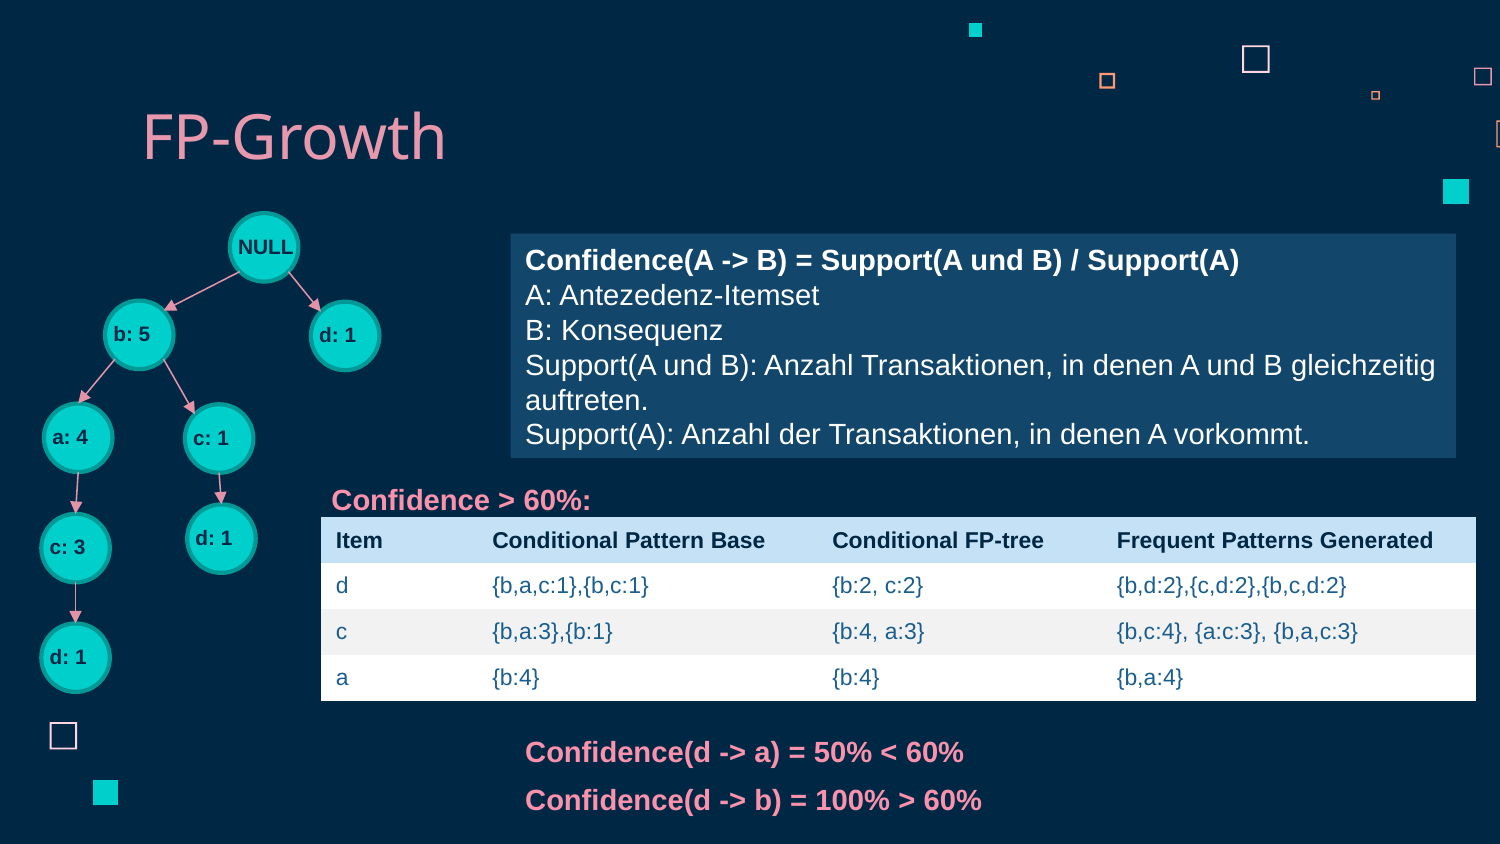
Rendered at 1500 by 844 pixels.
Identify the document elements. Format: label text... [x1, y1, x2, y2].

text_box Confidence(A -> B) = Support(A und B) / Support(A) A: Antezedenz-Itemset B: Konsequenz Support(A und B): Anzahl Transaktionen, in denen A und B gleichzeitig auftreten. Support(A): Anzahl der Transaktionen, in denen A vorkommt. [510, 233, 1456, 459]
table_cell d [321, 563, 477, 609]
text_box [163, 271, 241, 311]
table_cell {b:4} [817, 655, 1102, 701]
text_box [34, 623, 124, 693]
table_cell {b:4} [477, 655, 817, 701]
table_header Item [321, 524, 477, 563]
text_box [288, 271, 322, 312]
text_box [304, 301, 394, 371]
table_cell {b,a:3},{b:1} [477, 609, 817, 655]
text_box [34, 513, 124, 583]
table_cell {b,d:2},{c,d:2},{b,c,d:2} [1102, 563, 1476, 609]
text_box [163, 358, 196, 415]
table_cell {b:2, c:2} [817, 563, 1102, 609]
table_cell {b:4, a:3} [817, 609, 1102, 655]
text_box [77, 358, 116, 404]
table_cell c [321, 609, 477, 655]
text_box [98, 300, 188, 370]
text_box FP-Growth [126, 92, 903, 188]
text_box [180, 504, 270, 574]
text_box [218, 472, 222, 505]
table_header Frequent Patterns Generated [1102, 517, 1476, 563]
table_header Conditional FP-tree [817, 517, 1102, 563]
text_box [178, 403, 268, 474]
table_cell a [321, 655, 477, 701]
text_box Confidence > 60%: [316, 473, 1079, 524]
table_cell {b,a:4} [1102, 655, 1476, 701]
text_box Confidence(d -> a) = 50% < 60% [510, 725, 1273, 773]
text_box Confidence(d -> b) = 100% > 60% [510, 773, 1273, 824]
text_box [75, 471, 79, 514]
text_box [223, 212, 313, 282]
table_cell {b,a,c:1},{b,c:1} [477, 563, 817, 609]
table_cell {b,c:4}, {a:c:3}, {b,a,c:3} [1102, 609, 1476, 655]
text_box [37, 403, 127, 473]
table_header Conditional Pattern Base [477, 524, 817, 563]
